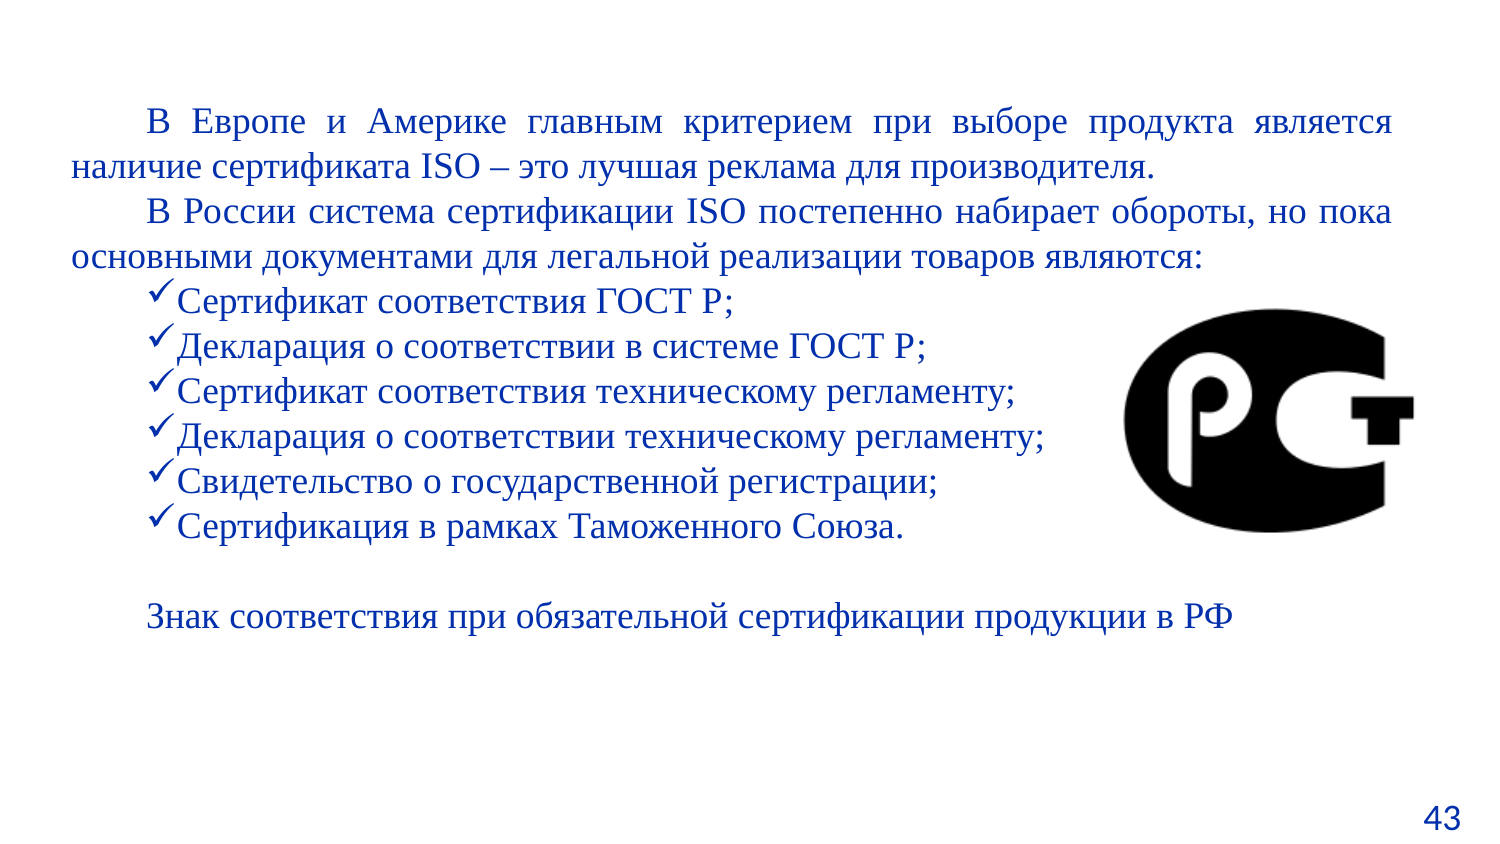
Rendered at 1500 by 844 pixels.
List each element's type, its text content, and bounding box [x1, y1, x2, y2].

text_box В Европе и Америке главным критерием при выборе продукта является наличие сертификата ISO – это лучшая реклама для производителя. В России система сертификации ISO постепенно набирает обороты, но пока основными документами для легальной реализации товаров являются: Сертификат соответствия ГОСТ Р; Декларация о соответствии в системе ГОСТ Р; Сертификат соответствия техническому регламенту; Декларация о соответствии техническому регламенту; Свидетельство о государственной регистрации; Сертификация в рамках Таможенного Союза. Знак соответствия при обязательной сертификации продукции в РФ [56, 88, 1409, 778]
picture [1097, 249, 1442, 594]
text_box 43 [1408, 785, 1500, 844]
